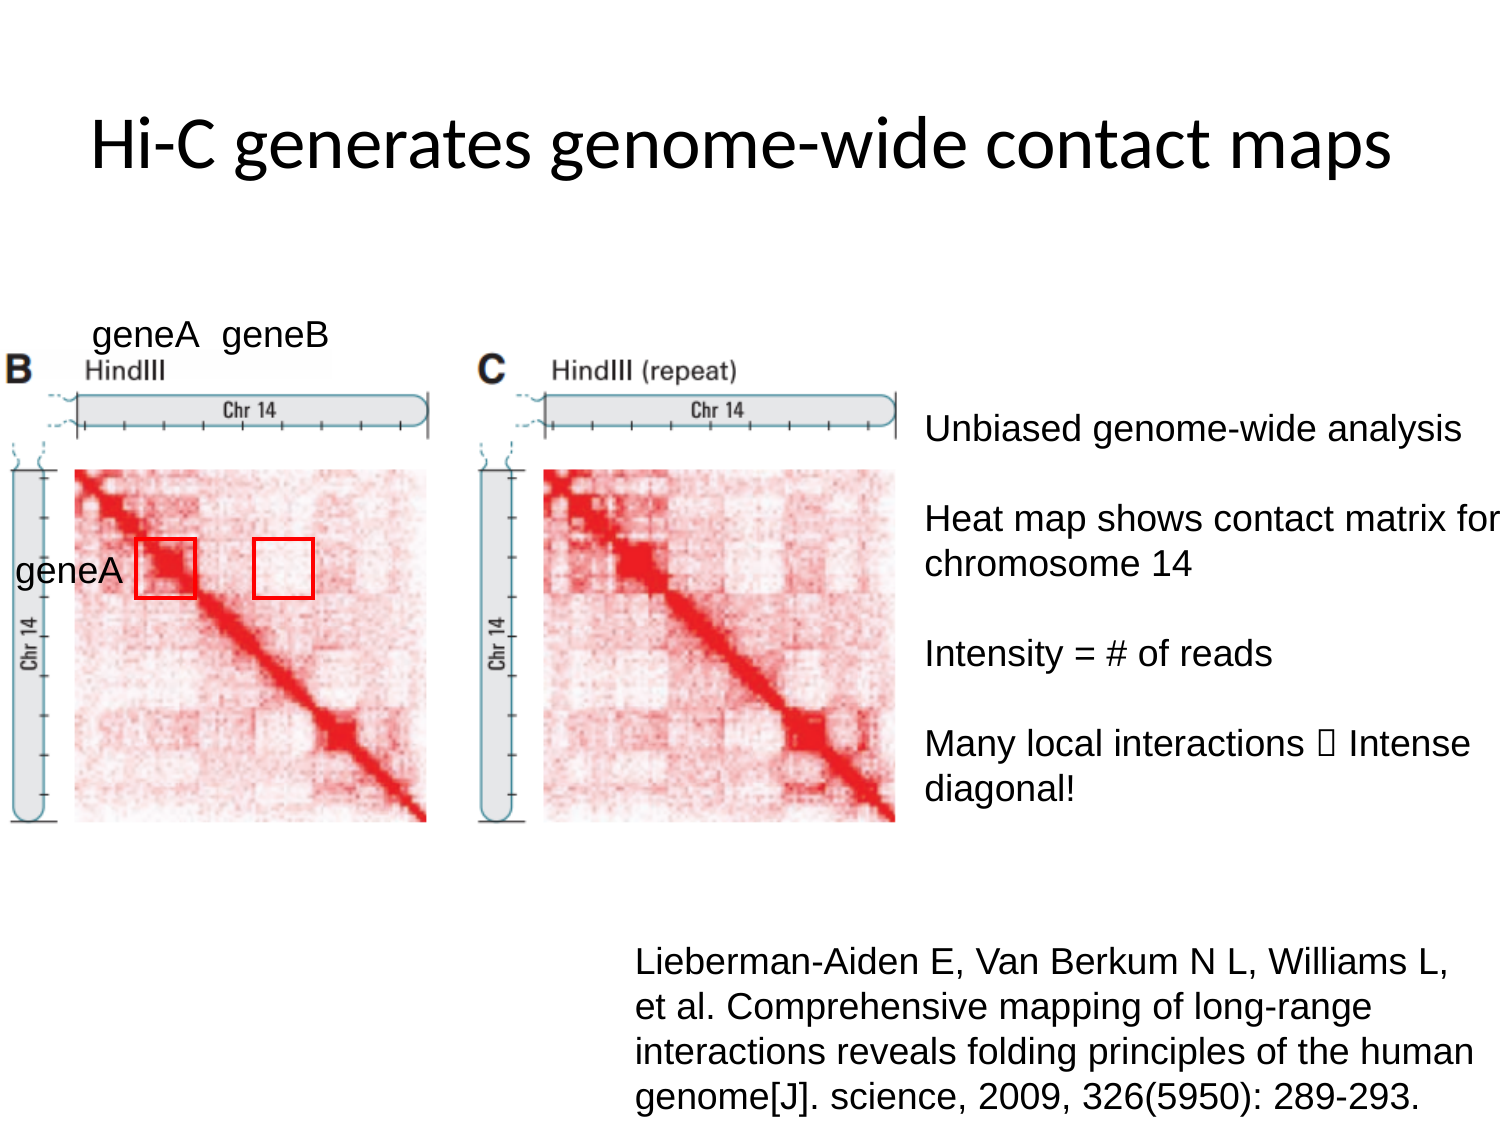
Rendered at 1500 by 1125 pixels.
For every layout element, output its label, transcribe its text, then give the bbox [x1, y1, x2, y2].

title Hi-C generates genome-wide contact maps [74, 44, 1426, 233]
text_box geneB [206, 302, 345, 348]
text_box geneA [77, 302, 206, 348]
text_box Lieberman-Aiden E, Van Berkum N L, Williams L, et al. Comprehensive mapping of long-range interactions reveals folding principles of the human genome[J]. science, 2009, 326(5950): 289-293. [620, 930, 1500, 1125]
picture [0, 349, 912, 835]
text_box Unbiased genome-wide analysis Heat map shows contact matrix for chromosome 14 Intensity = # of reads Many local interactions  Intense diagonal! [915, 397, 1500, 817]
